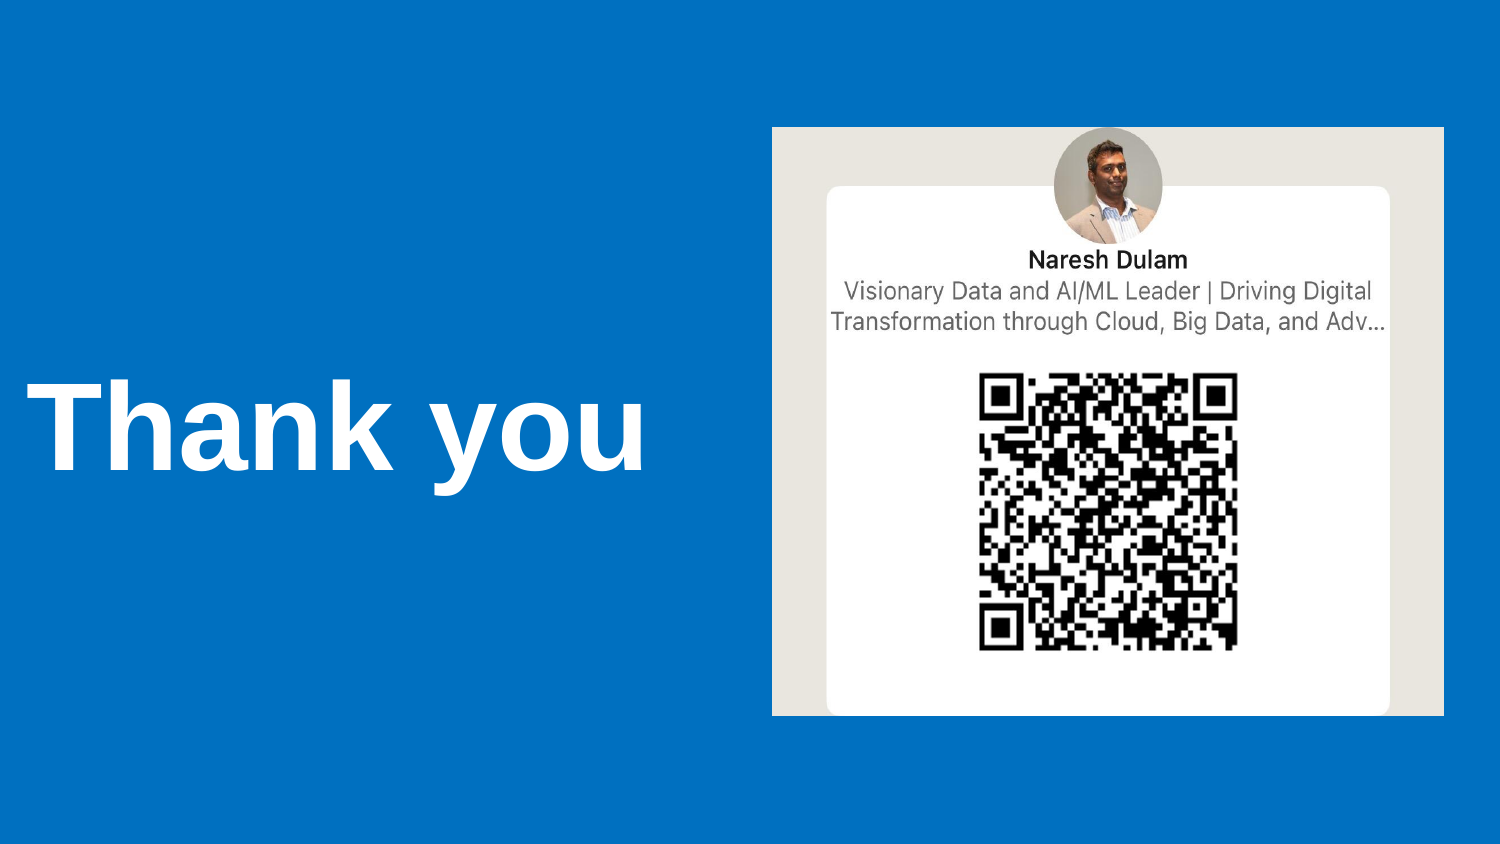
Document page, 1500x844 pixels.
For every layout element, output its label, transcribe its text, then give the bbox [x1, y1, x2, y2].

text_box Thank you [11, 338, 706, 654]
picture [772, 127, 1444, 716]
